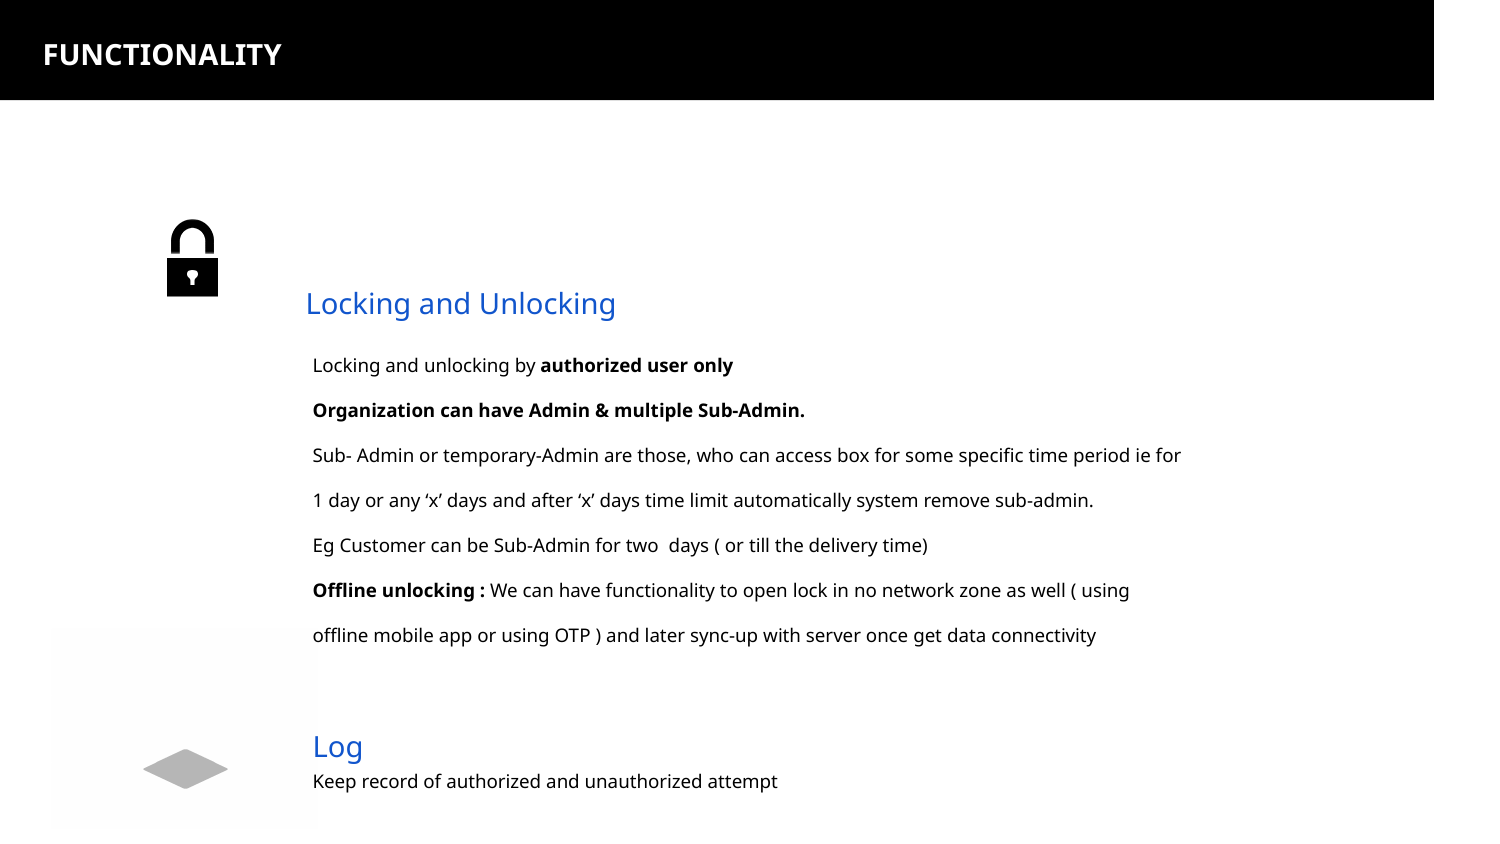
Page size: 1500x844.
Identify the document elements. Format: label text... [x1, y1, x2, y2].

text_box Locking and unlocking by authorized user only Organization can have Admin & multiple Sub-Admin. Sub- Admin or temporary-Admin are those, who can access box for some specific time period ie for 1 day or any ‘x’ days and after ‘x’ days time limit automatically system remove sub-admin. Eg Customer can be Sub-Admin for two days ( or till the delivery time) Offline unlocking : We can have functionality to open lock in no network zone as well ( using offline mobile app or using OTP ) and later sync-up with server once get data connectivity [297, 315, 1210, 699]
picture [0, 112, 386, 403]
text_box [0, 0, 1434, 101]
text_box FUNCTIONALITY [27, 21, 766, 80]
text_box Locking and Unlocking [390, 235, 977, 315]
picture [51, 627, 319, 829]
text_box Log [323, 677, 984, 779]
